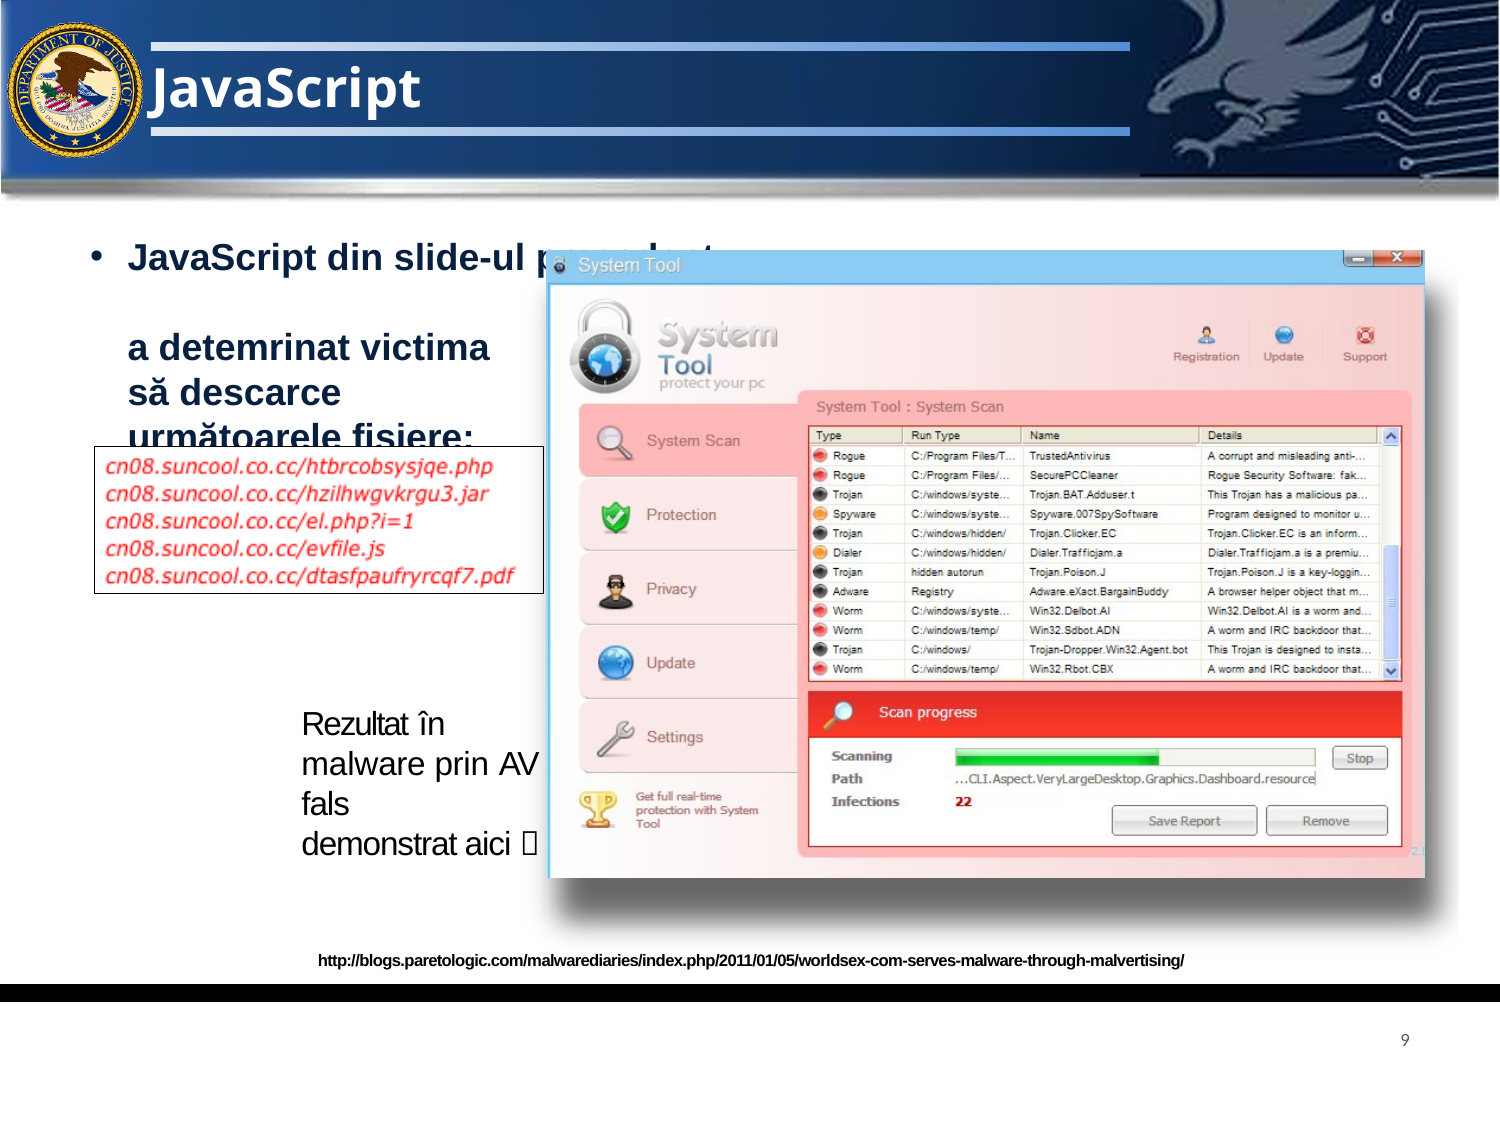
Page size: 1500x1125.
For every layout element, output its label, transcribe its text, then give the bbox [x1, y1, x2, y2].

slide_number 9 [1087, 1023, 1425, 1054]
text_box [512, 249, 1459, 963]
text_box http://blogs.paretologic.com/malwarediaries/index.php/2011/01/05/worldsex-com-serves-malware-through-malvertising/ [68, 950, 1434, 971]
text_box Rezultat în malware prin AV fals demonstrat aici  [299, 701, 512, 862]
text_box [546, 250, 1425, 878]
list JavaScript din slide-ul precedent a detemrinat victima să descarce următoarele fișiere: [75, 225, 735, 961]
picture [0, 0, 1500, 209]
text_box [94, 446, 512, 594]
title JavaScript [150, 52, 1131, 128]
